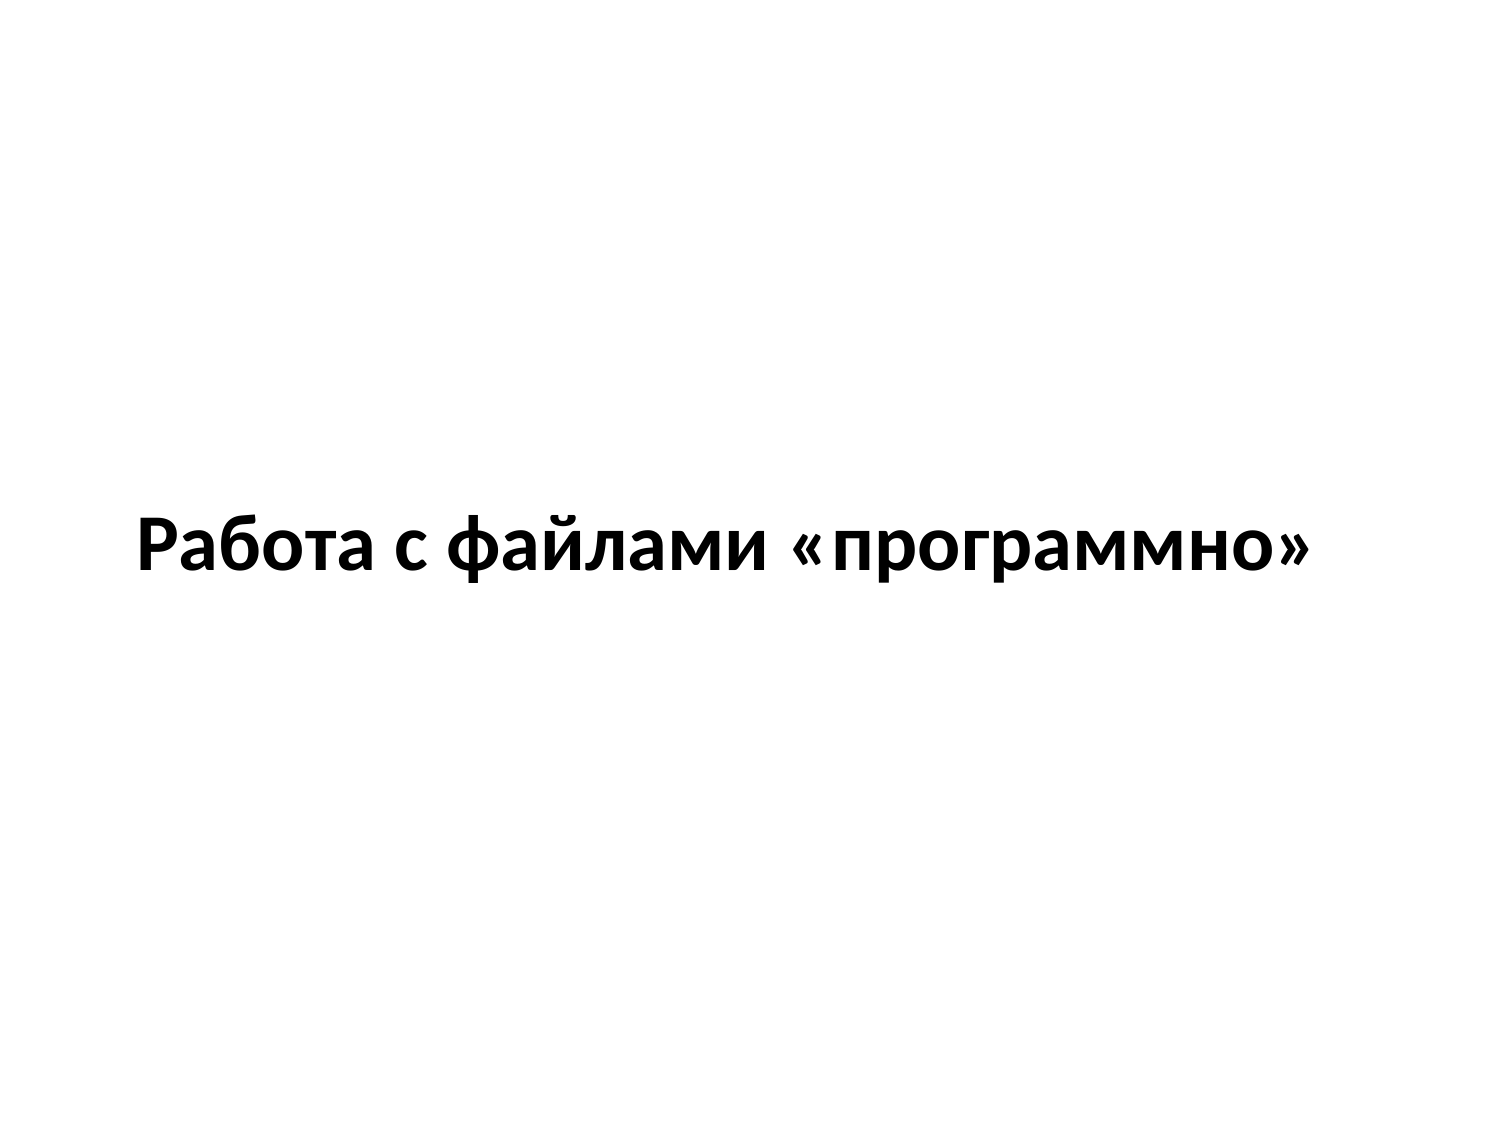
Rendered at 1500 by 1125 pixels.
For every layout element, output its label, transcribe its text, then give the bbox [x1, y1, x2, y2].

title Работа с файлами «программно» [53, 444, 1404, 632]
